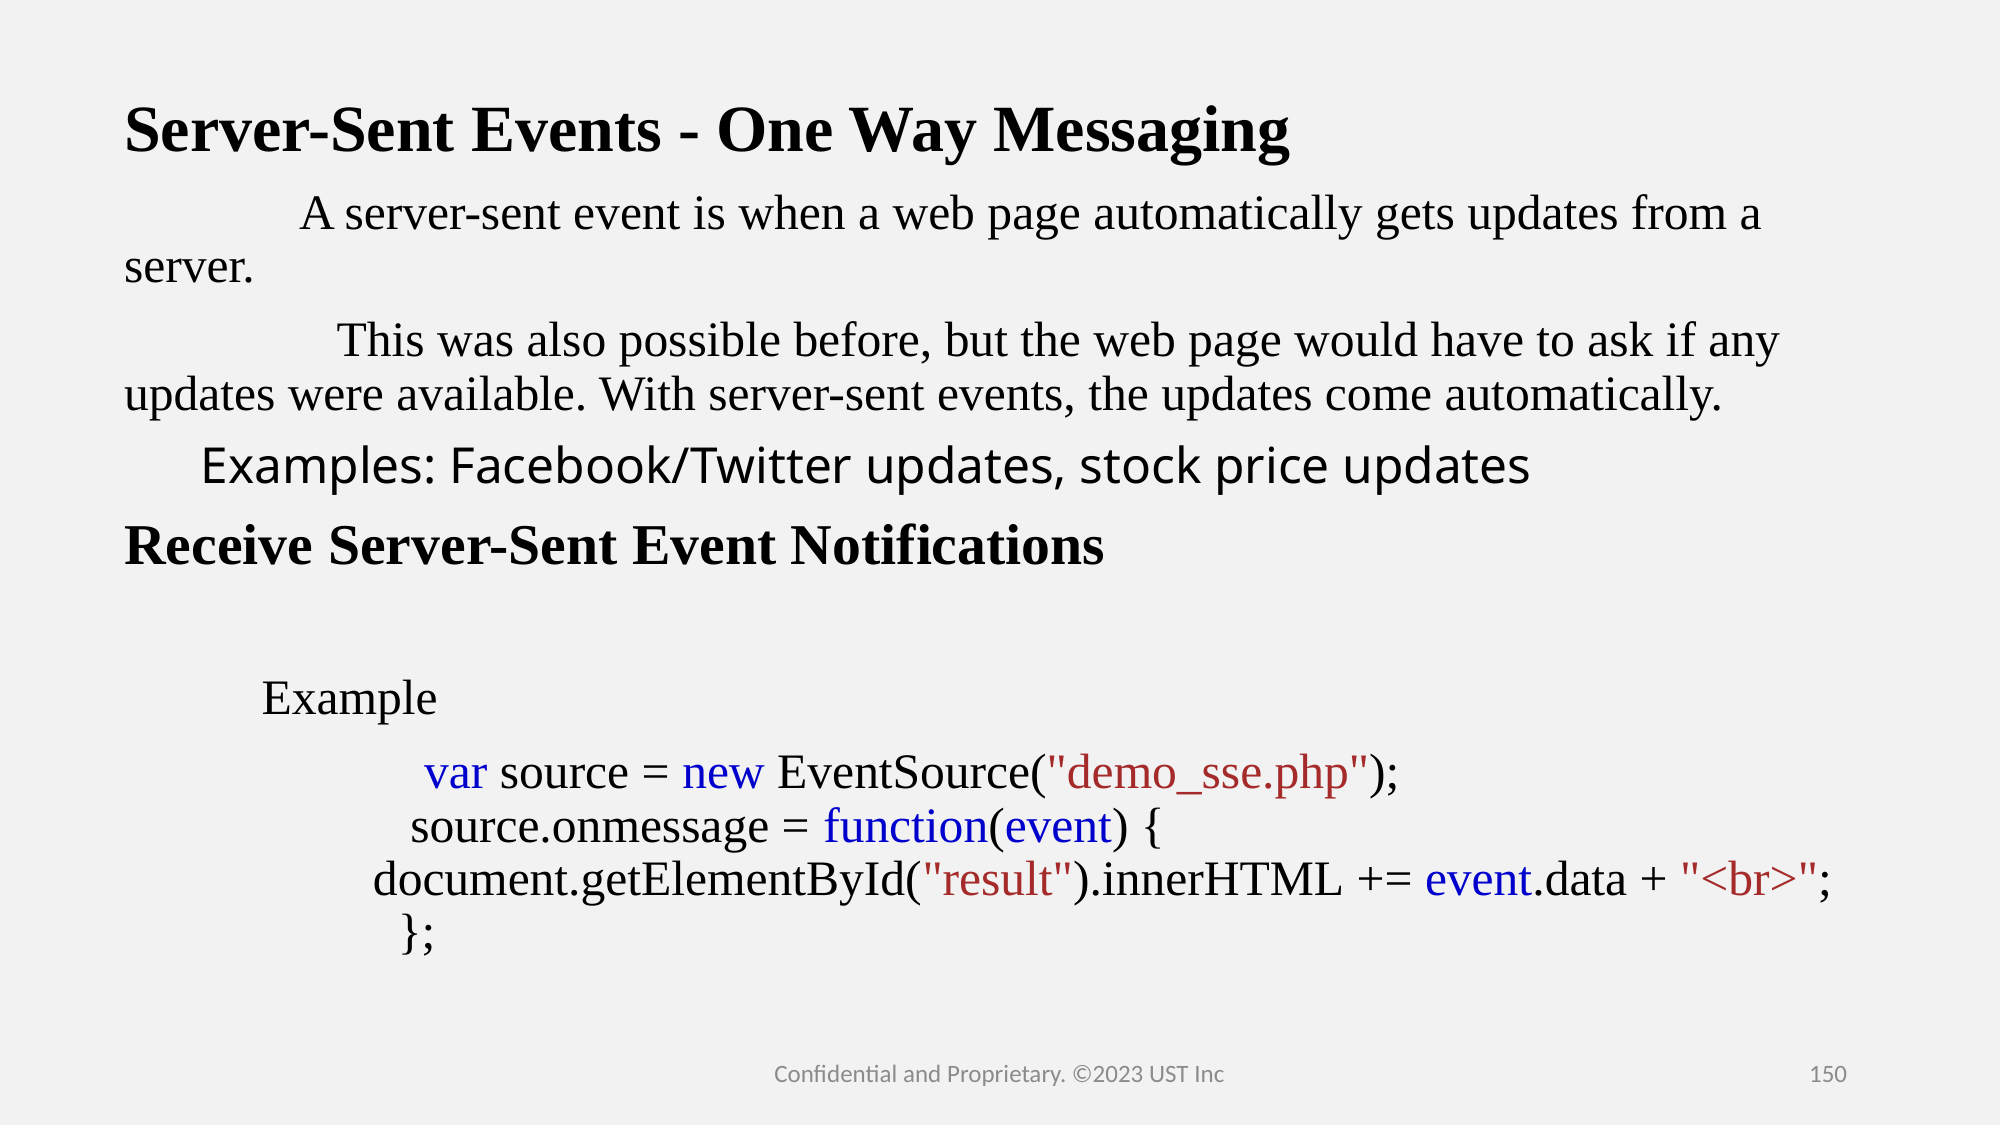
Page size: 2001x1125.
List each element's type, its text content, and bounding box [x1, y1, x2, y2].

list Server-Sent Events - One Way Messaging A server-sent event is when a web page automatically gets updates from a server. This was also possible before, but the web page would have to ask if any updates were available. With server-sent events, the updates come automatically. Examples: Facebook/Twitter updates, stock price updates Receive Server-Sent Event Notifications Example var source = new EventSource("demo_sse.php"); source.onmessage = function(event) { document.getElementById("result").innerHTML += event.data + "<br>"; }; [109, 87, 1863, 1014]
slide_number 150 [1412, 1042, 1863, 1103]
footer Confidential and Proprietary. ©2023 UST Inc [662, 1042, 1338, 1103]
